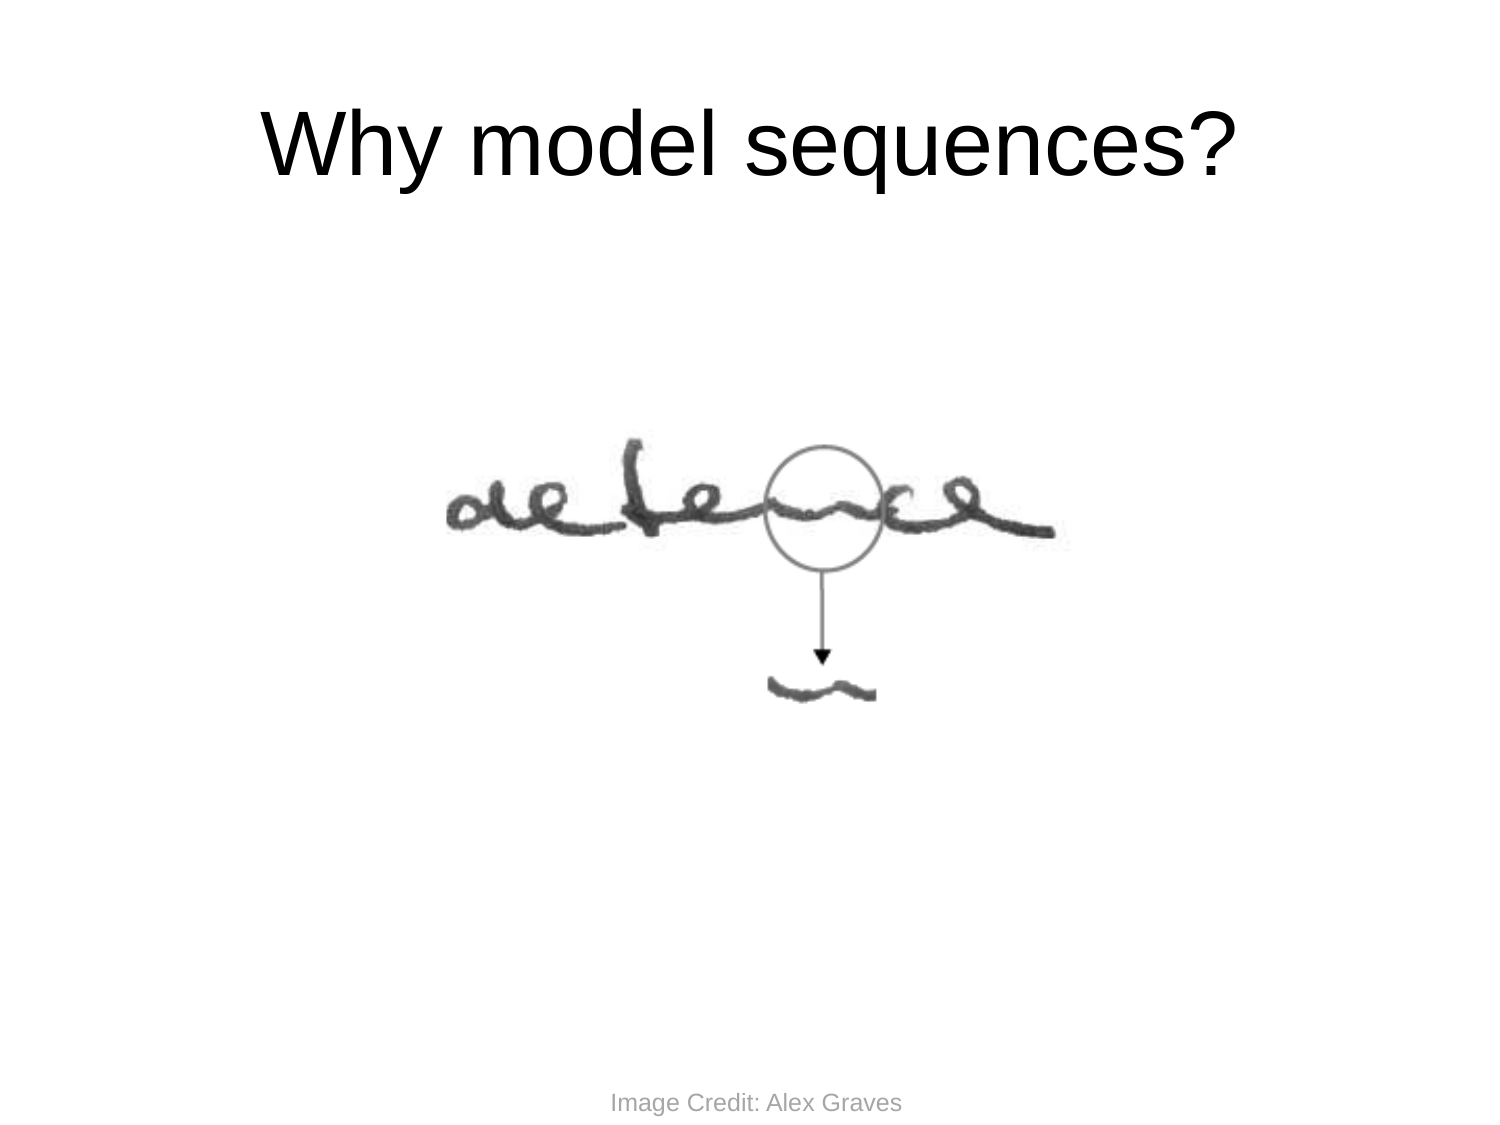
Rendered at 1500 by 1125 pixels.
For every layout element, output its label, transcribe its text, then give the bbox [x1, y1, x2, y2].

title Why model sequences? [75, 45, 1425, 233]
text_box Image Credit: Alex Graves [595, 1079, 918, 1124]
picture [397, 370, 1101, 753]
